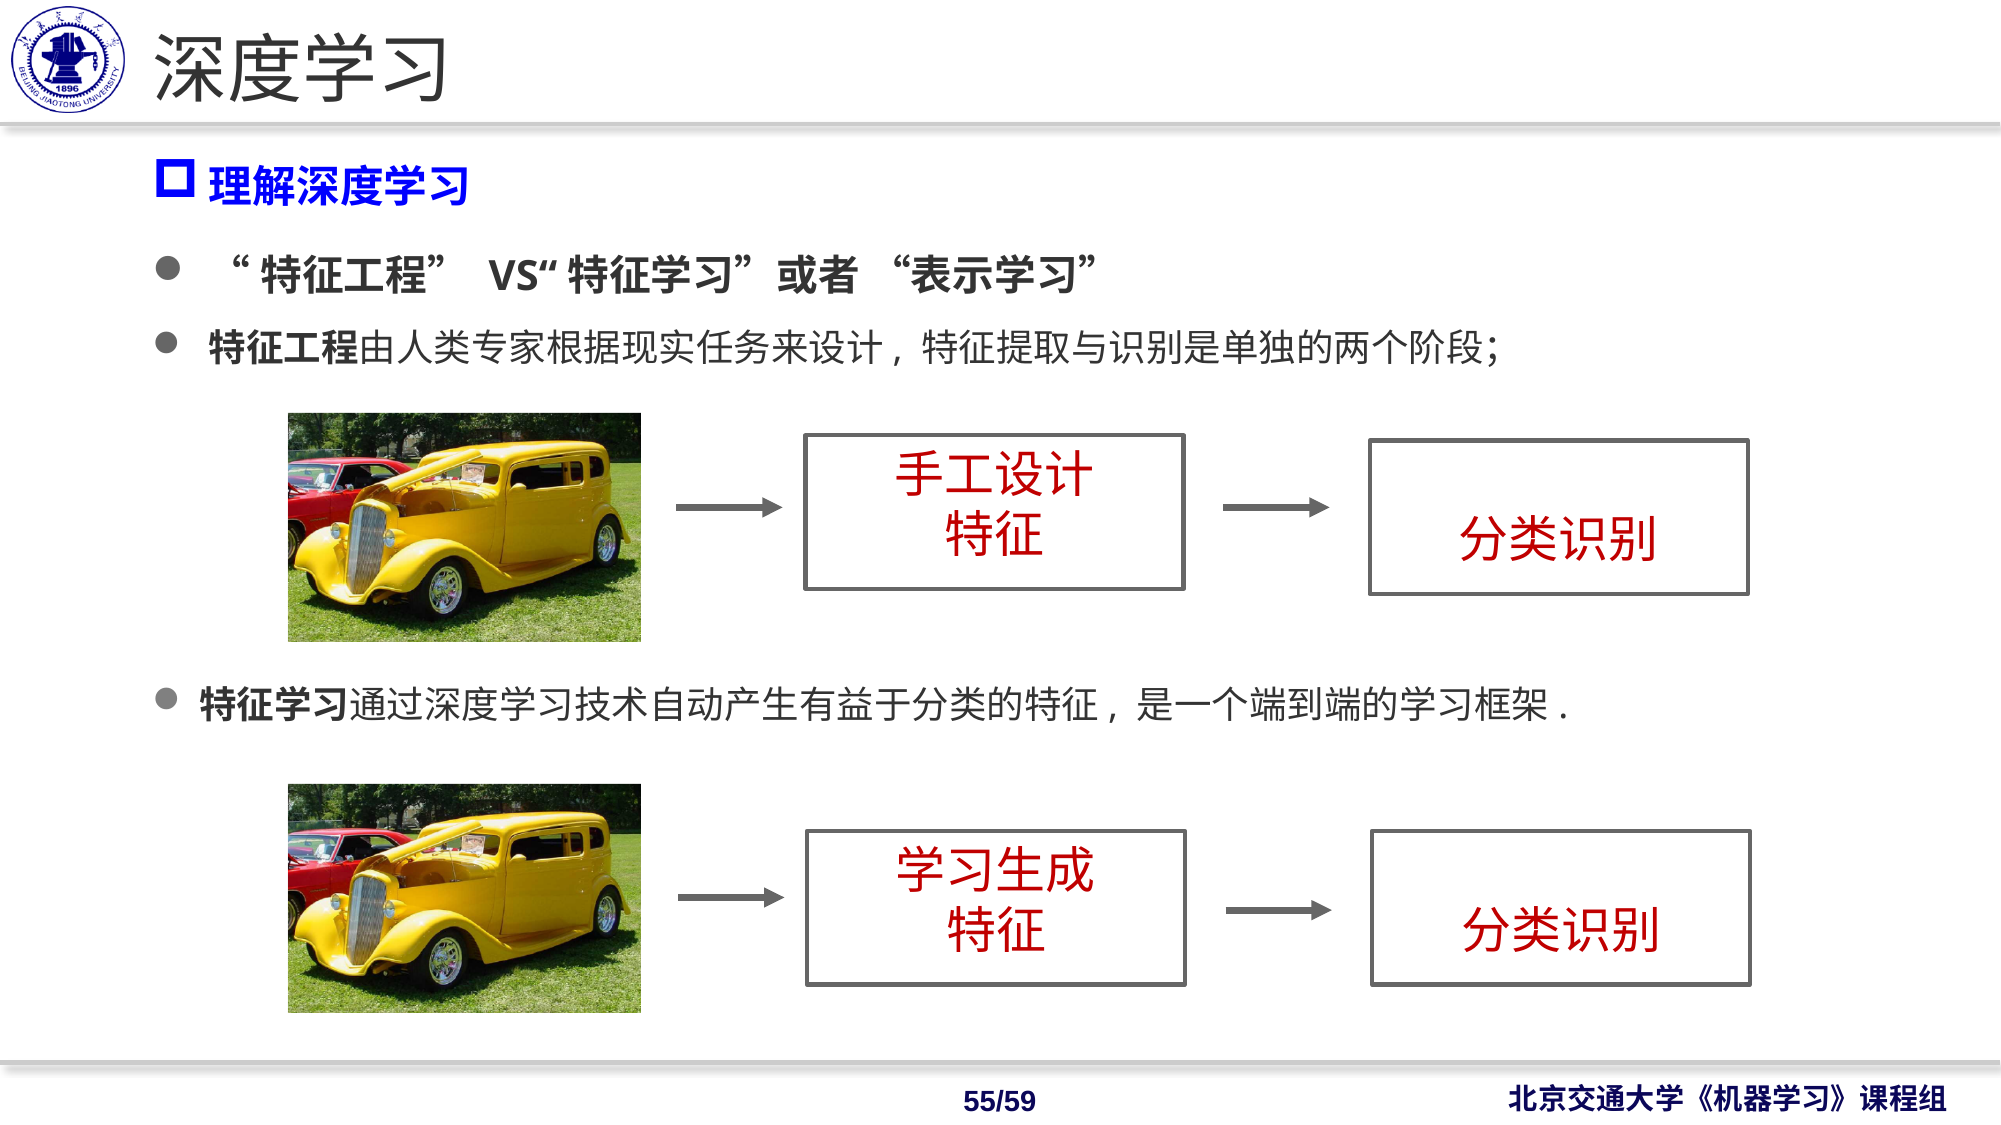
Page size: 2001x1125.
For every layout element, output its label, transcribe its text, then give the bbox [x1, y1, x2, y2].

picture [287, 782, 641, 1013]
text_box 分类识别 [1372, 830, 1750, 985]
title 深度学习 [137, 9, 1432, 138]
list 理解深度学习 “特征工程” VS“特征学习”或者 “表示学习” 特征工程由人类专家根据现实任务来设计, 特征提取与识别是单独的两个阶段； [137, 140, 1608, 400]
text_box 特征学习通过深度学习技术自动产生有益于分类的特征, 是一个端到端的学习框架. [137, 673, 1613, 734]
picture [11, 6, 125, 113]
text_box 学习生成 特征 [806, 830, 1185, 985]
picture [287, 410, 641, 642]
text_box 分类识别 [1369, 440, 1748, 594]
text_box 手工设计 特征 [805, 435, 1184, 589]
